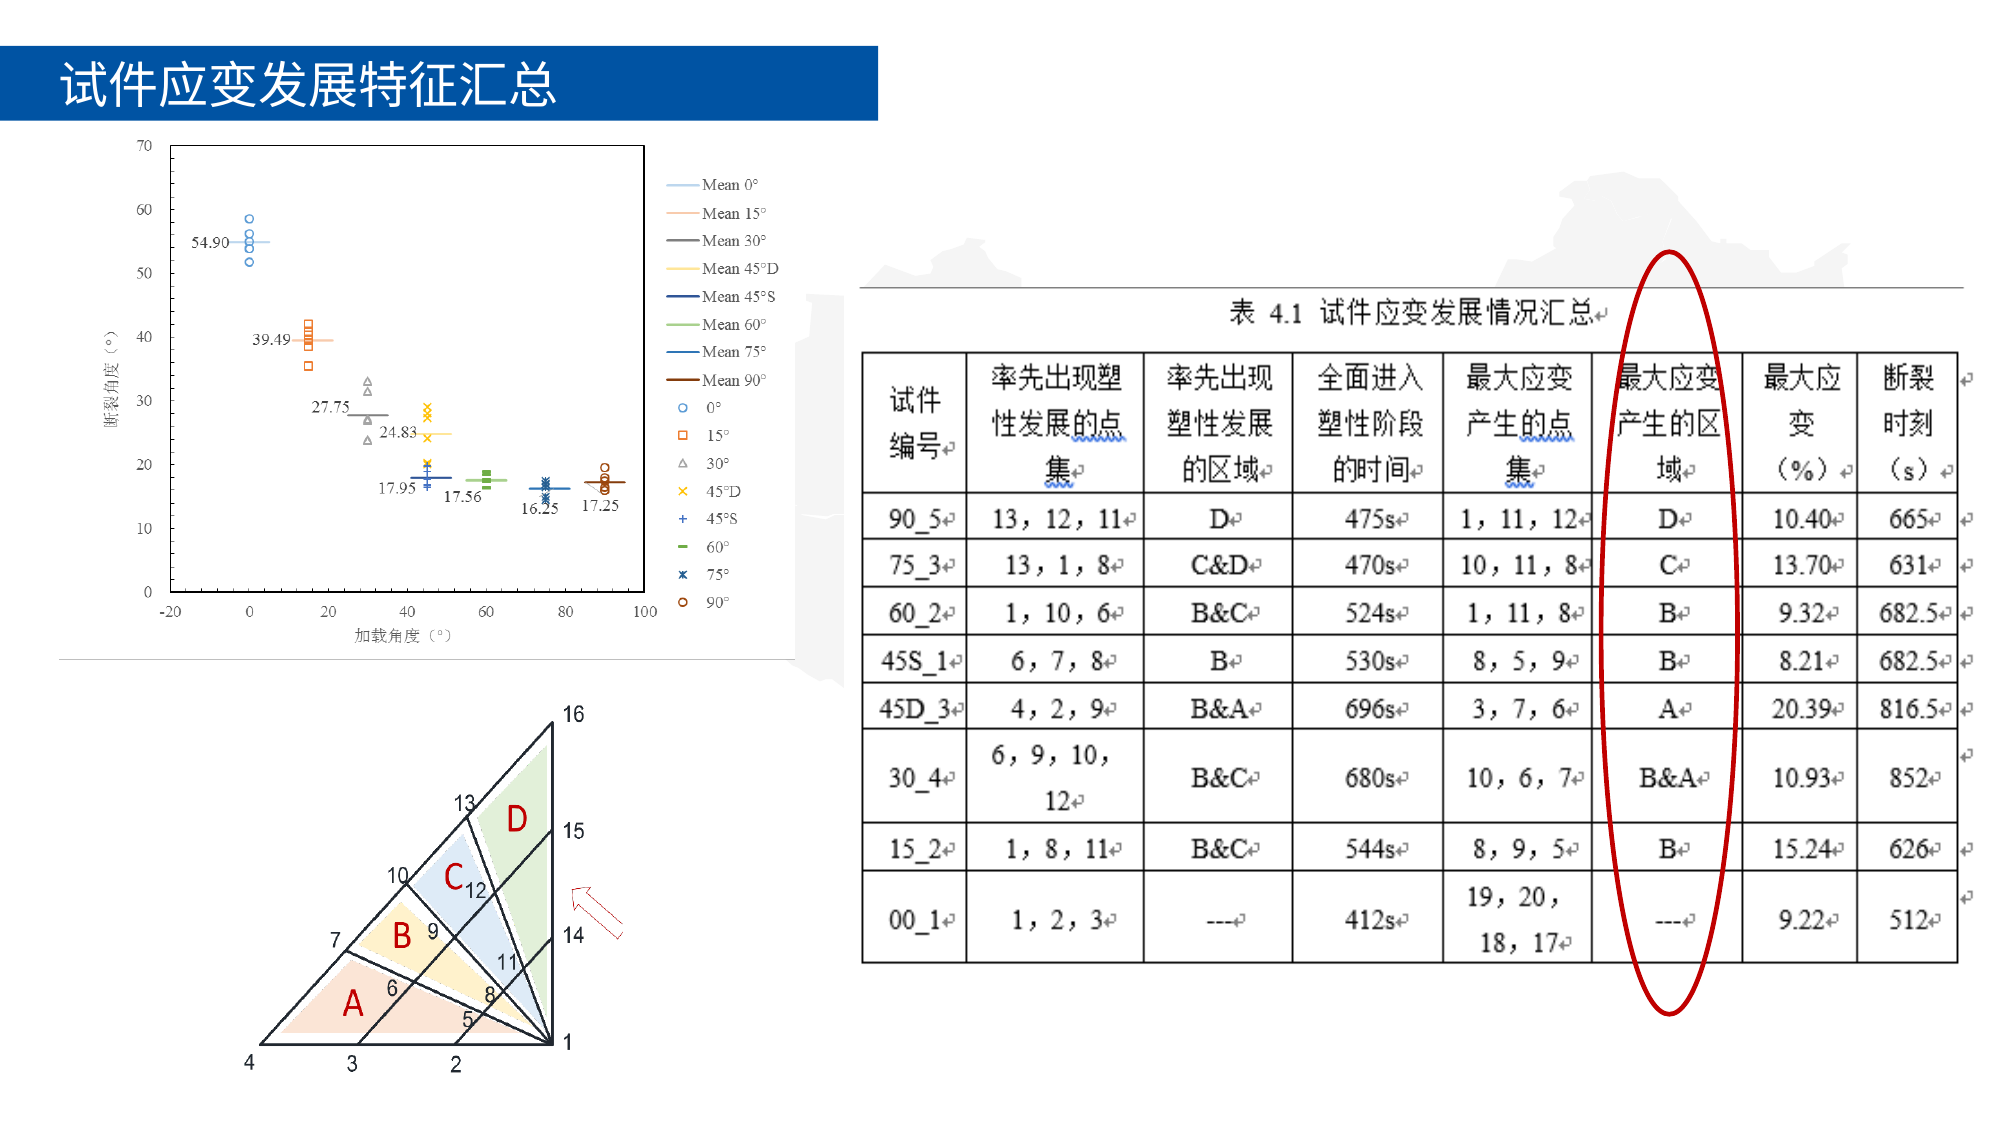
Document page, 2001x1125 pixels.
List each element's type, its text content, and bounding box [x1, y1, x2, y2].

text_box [844, 251, 2000, 1015]
text_box [566, 121, 606, 127]
picture [59, 127, 795, 660]
picture [241, 699, 623, 1080]
text_box 试件应变发展特征汇总 [0, 45, 879, 121]
